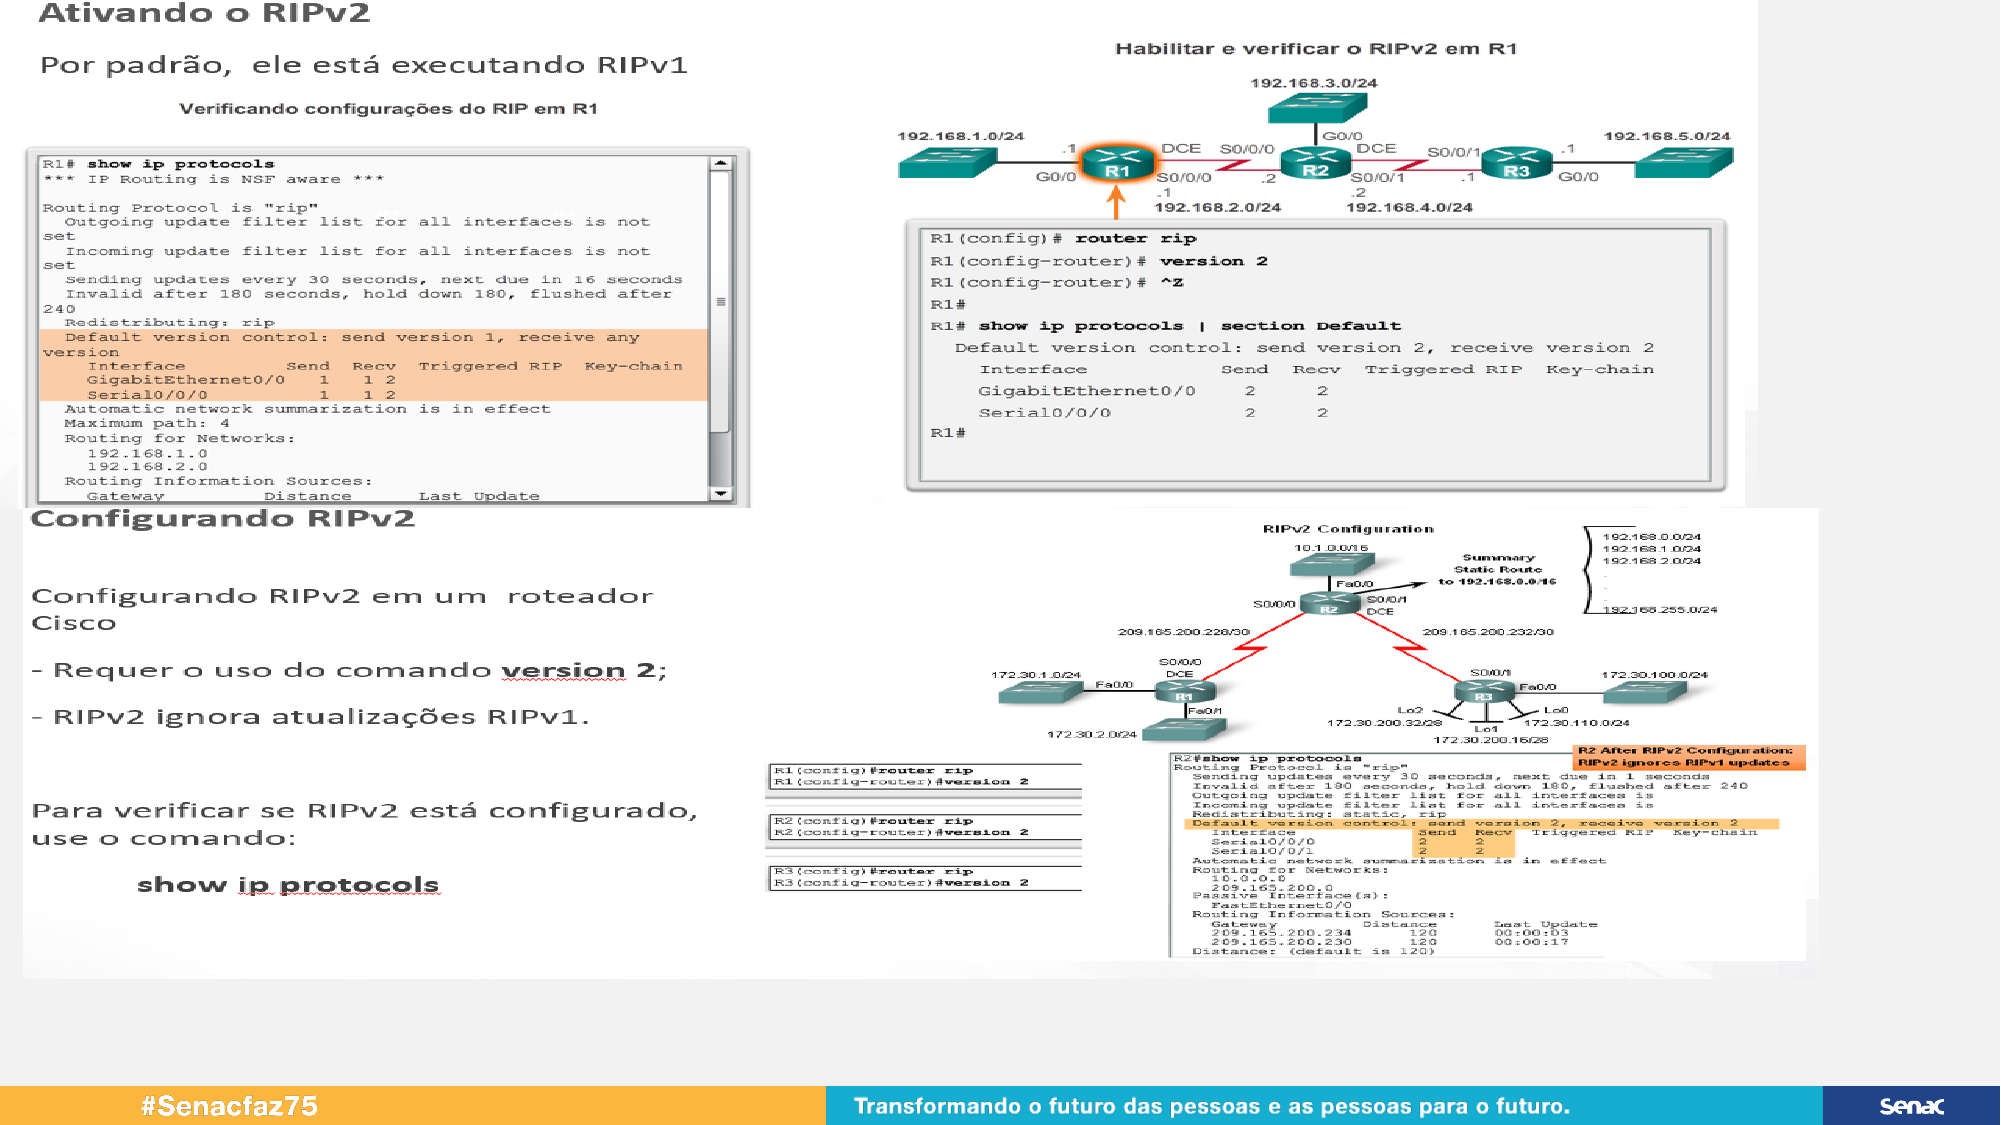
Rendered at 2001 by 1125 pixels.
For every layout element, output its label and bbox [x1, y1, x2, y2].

picture [0, 1078, 2000, 1125]
picture [0, 0, 1819, 979]
